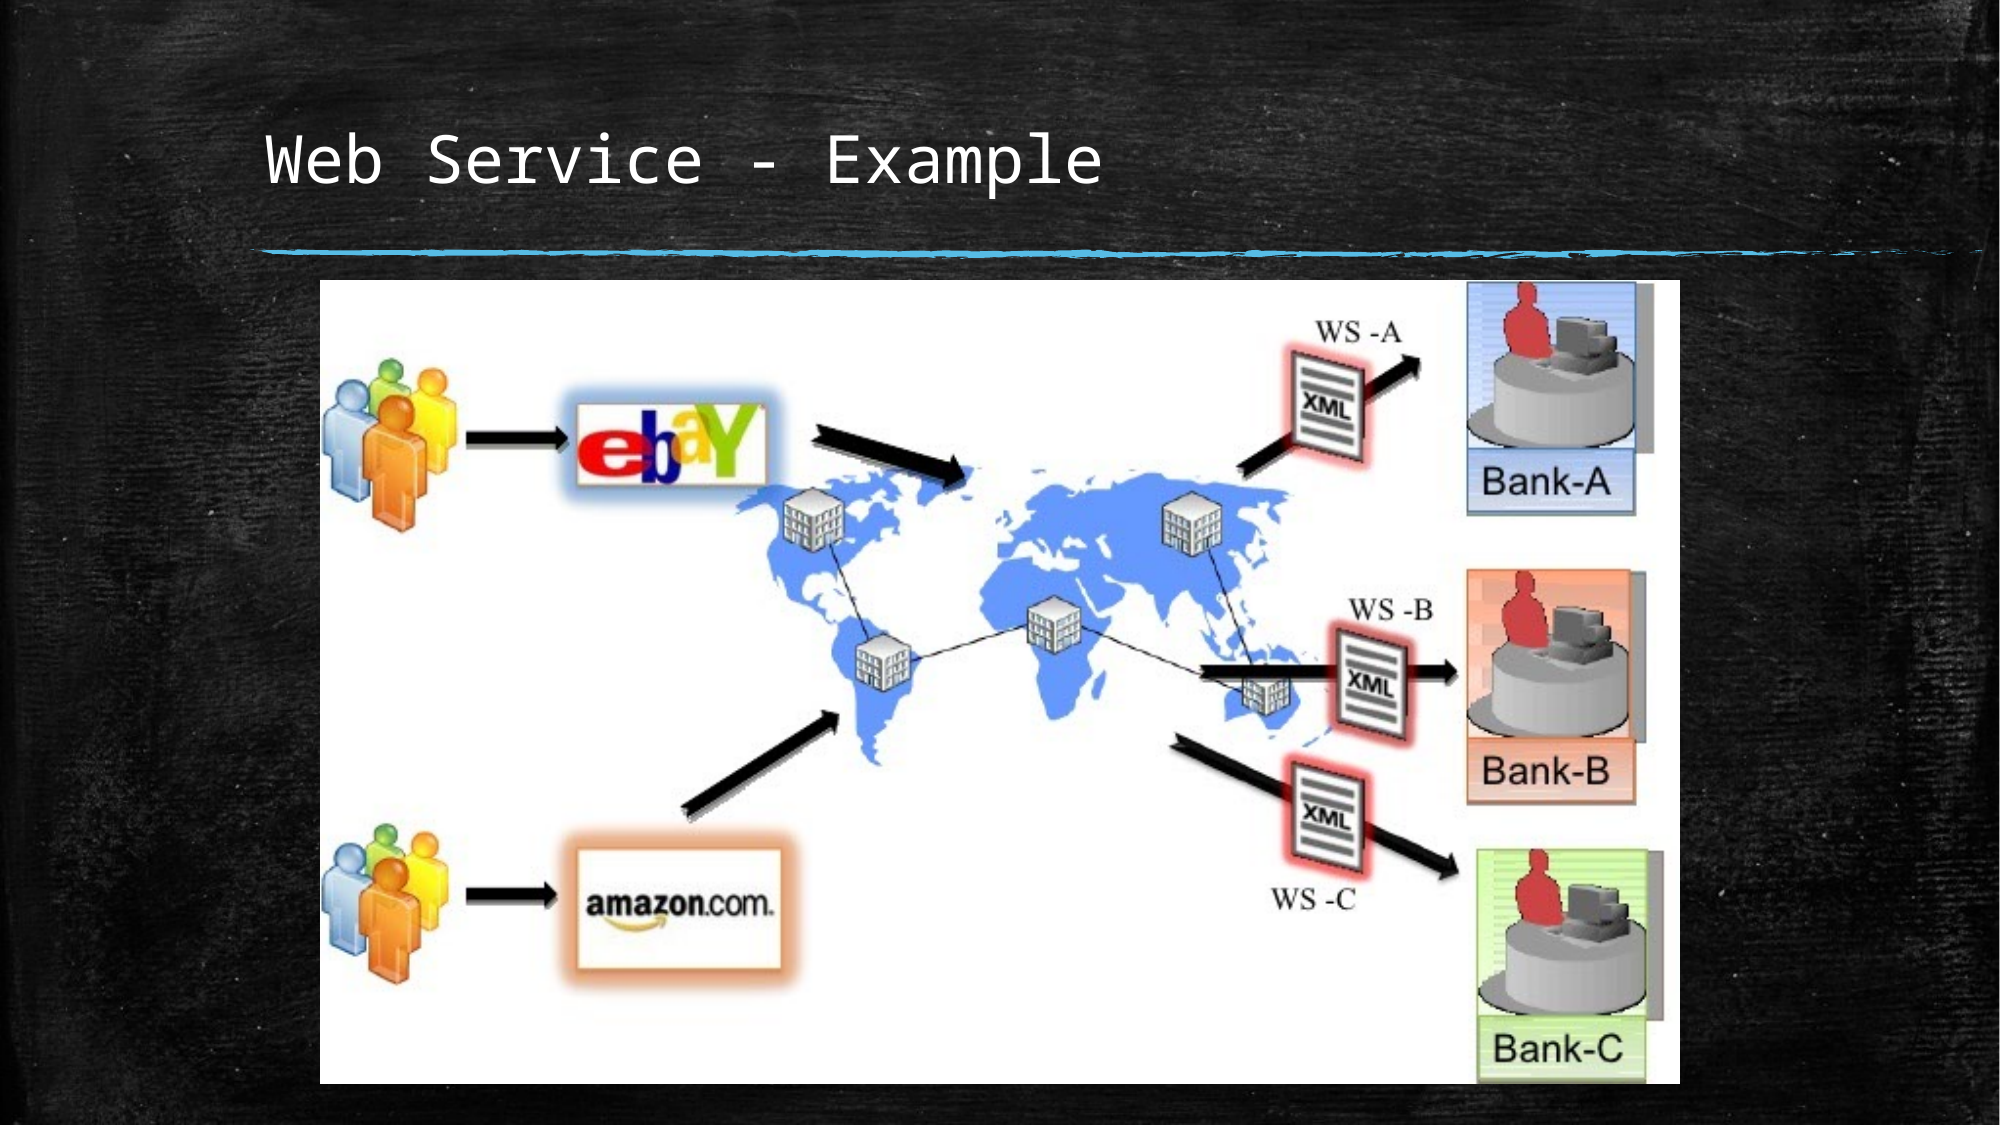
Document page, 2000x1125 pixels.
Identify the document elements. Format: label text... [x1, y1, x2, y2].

picture [0, 0, 2000, 1125]
title Web Service - Example [249, 45, 1750, 213]
